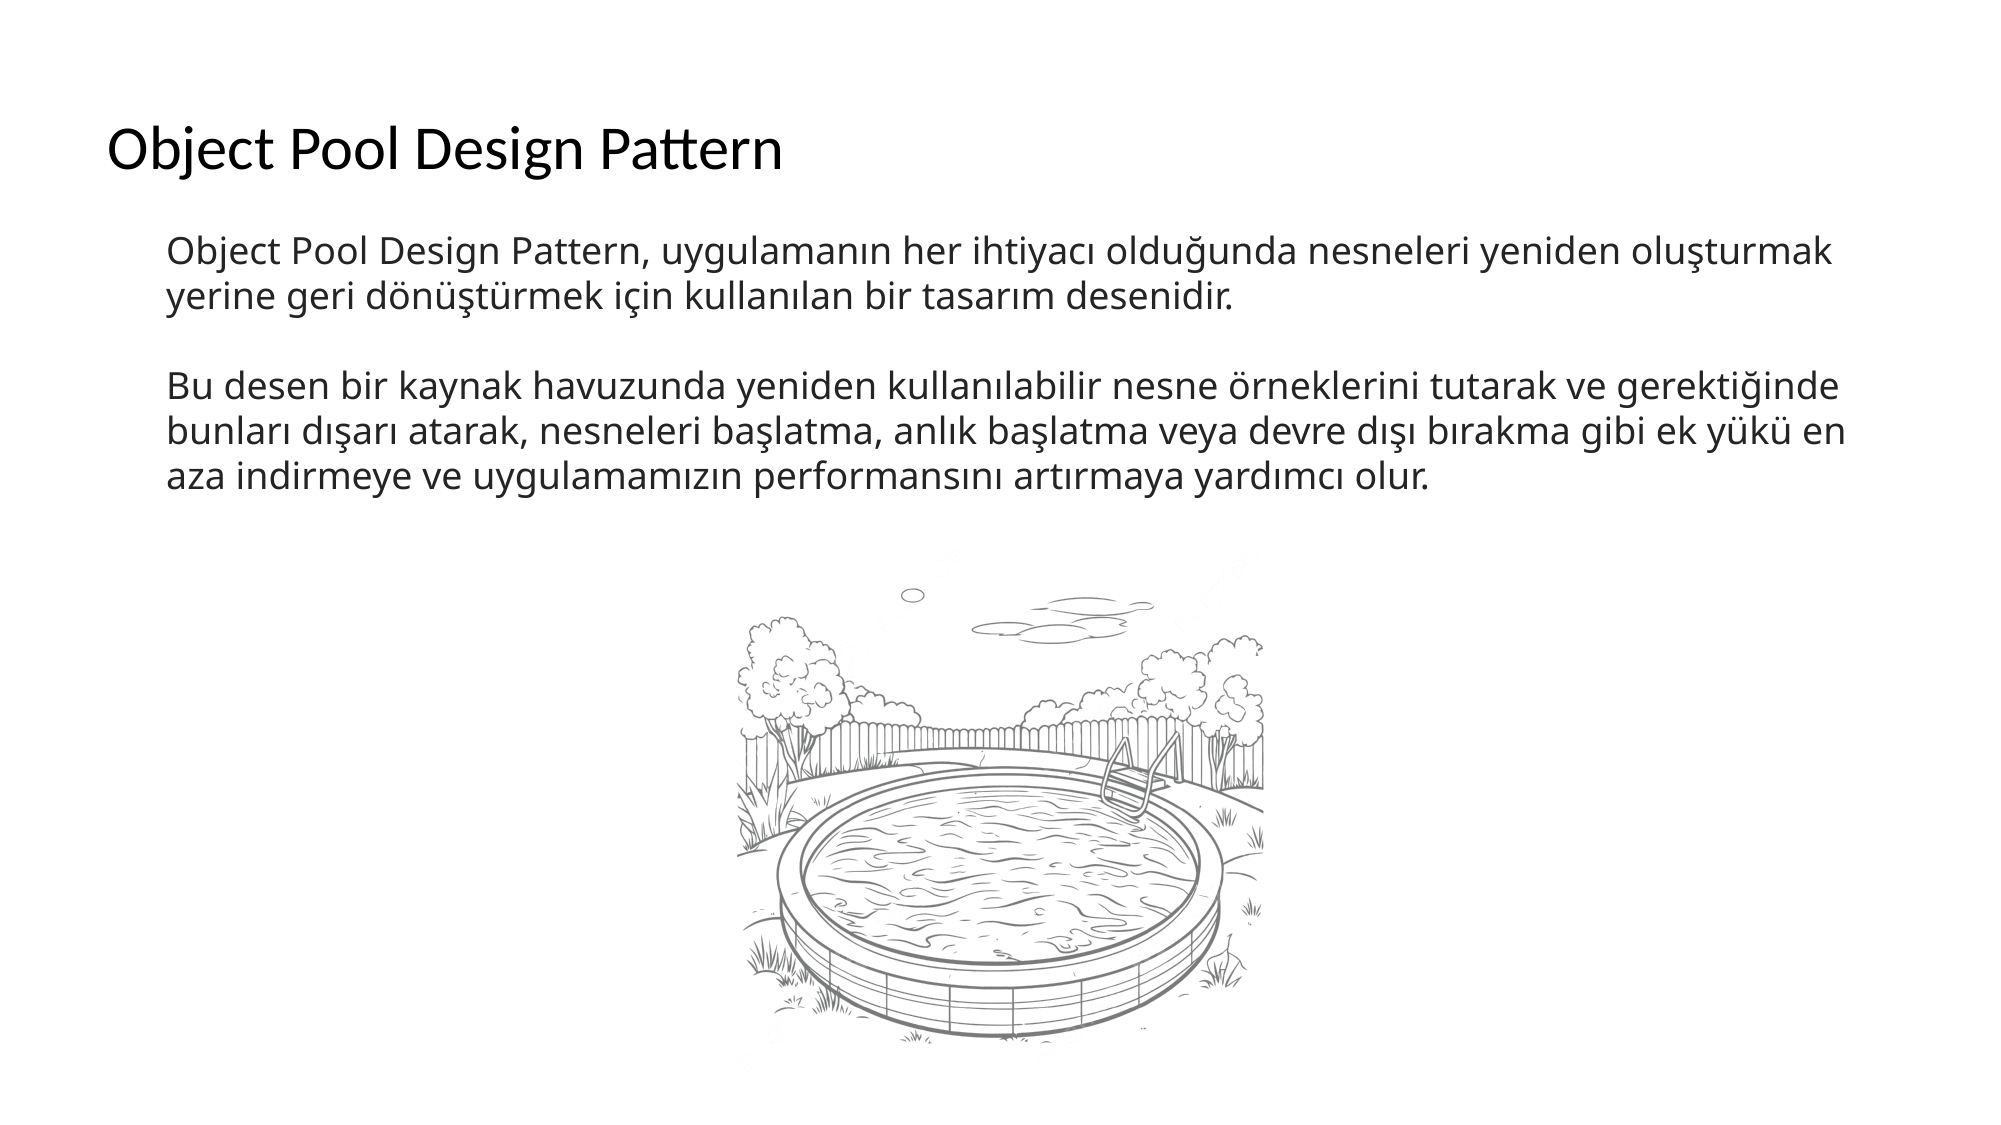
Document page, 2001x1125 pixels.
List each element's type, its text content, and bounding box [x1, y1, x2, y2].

text_box Object Pool Design Pattern [93, 99, 800, 190]
picture [701, 510, 1299, 1107]
text_box Object Pool Design Pattern, uygulamanın her ihtiyacı olduğunda nesneleri yeniden oluşturmak yerine geri dönüştürmek için kullanılan bir tasarım desenidir. Bu desen bir kaynak havuzunda yeniden kullanılabilir nesne örneklerini tutarak ve gerektiğinde bunları dışarı atarak, nesneleri başlatma, anlık başlatma veya devre dışı bırakma gibi ek yükü en aza indirmeye ve uygulamamızın performansını artırmaya yardımcı olur. [151, 219, 1932, 505]
